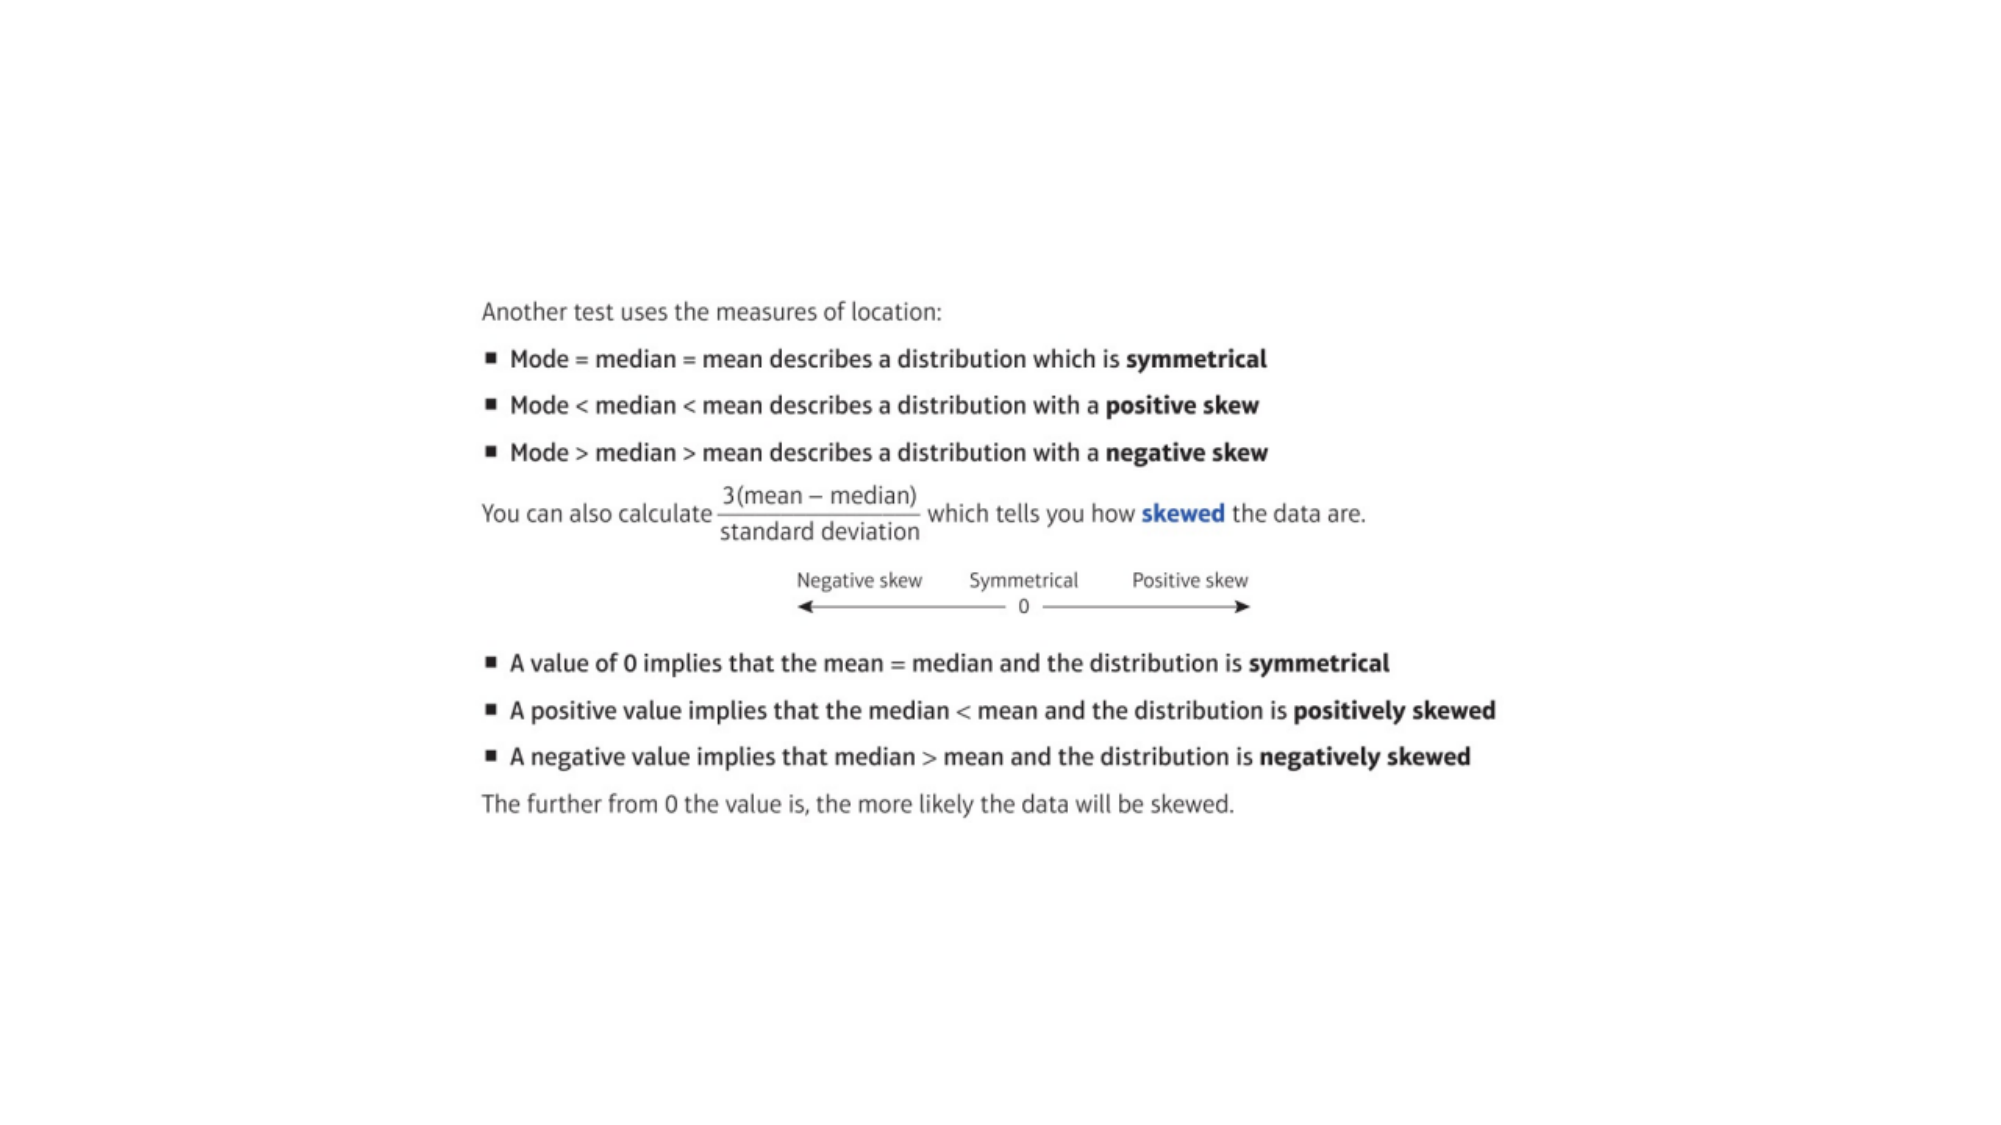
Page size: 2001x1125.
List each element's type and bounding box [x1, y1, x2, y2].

picture [456, 288, 1543, 837]
